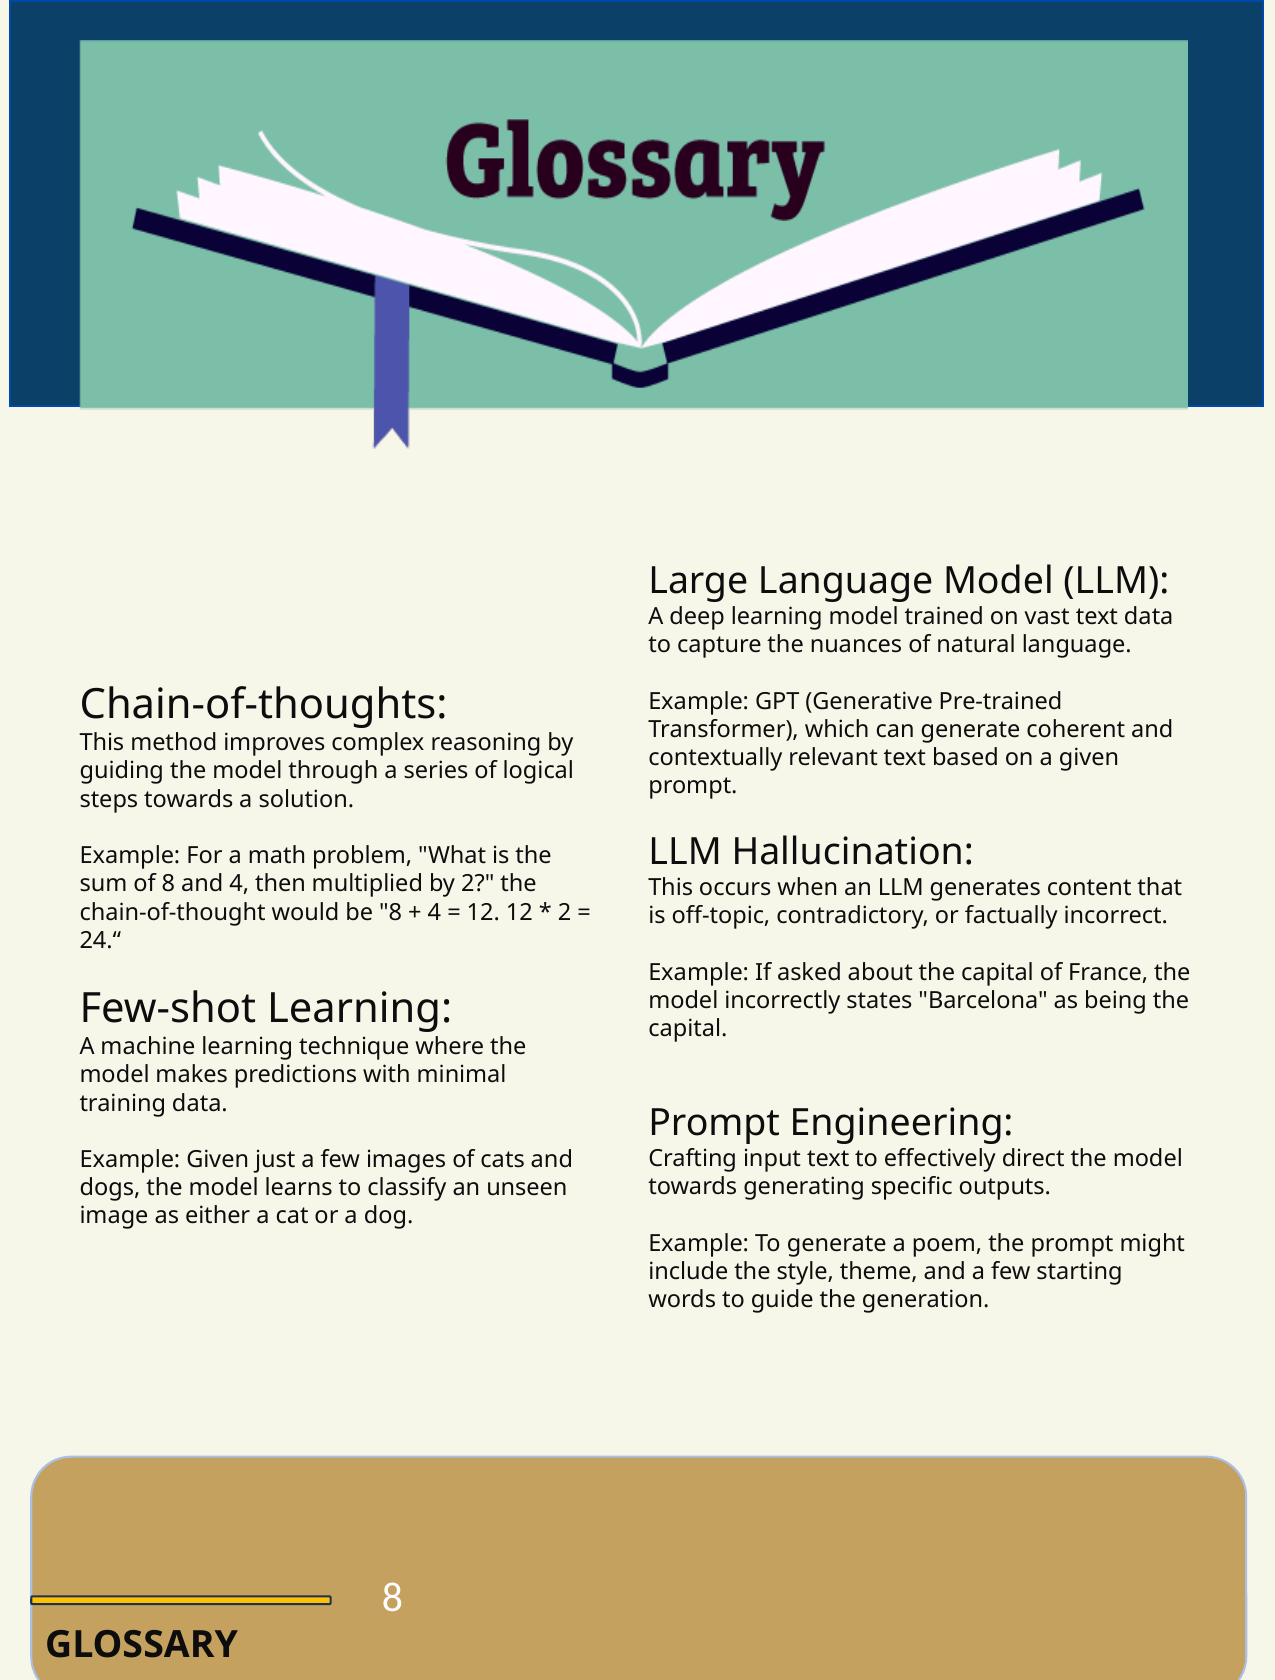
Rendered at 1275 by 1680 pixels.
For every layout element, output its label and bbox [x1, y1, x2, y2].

picture [79, 40, 1188, 452]
text_box [9, 1, 1263, 1680]
